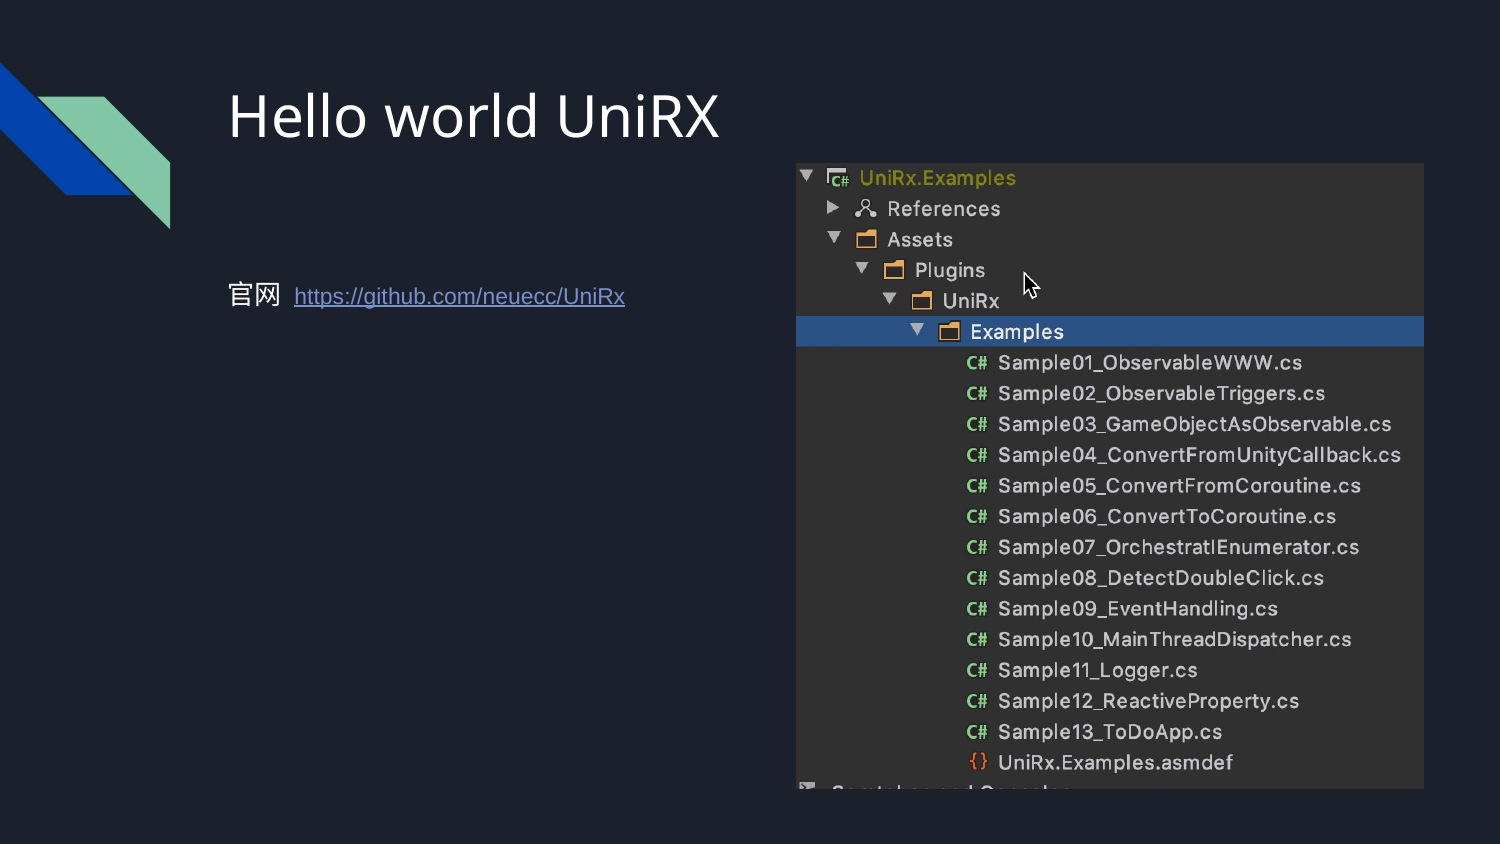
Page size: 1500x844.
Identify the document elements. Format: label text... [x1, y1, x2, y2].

picture [796, 163, 1424, 789]
title Hello world UniRX [212, 64, 1368, 215]
list 官网 https://github.com/neuecc/UniRx [212, 257, 791, 735]
